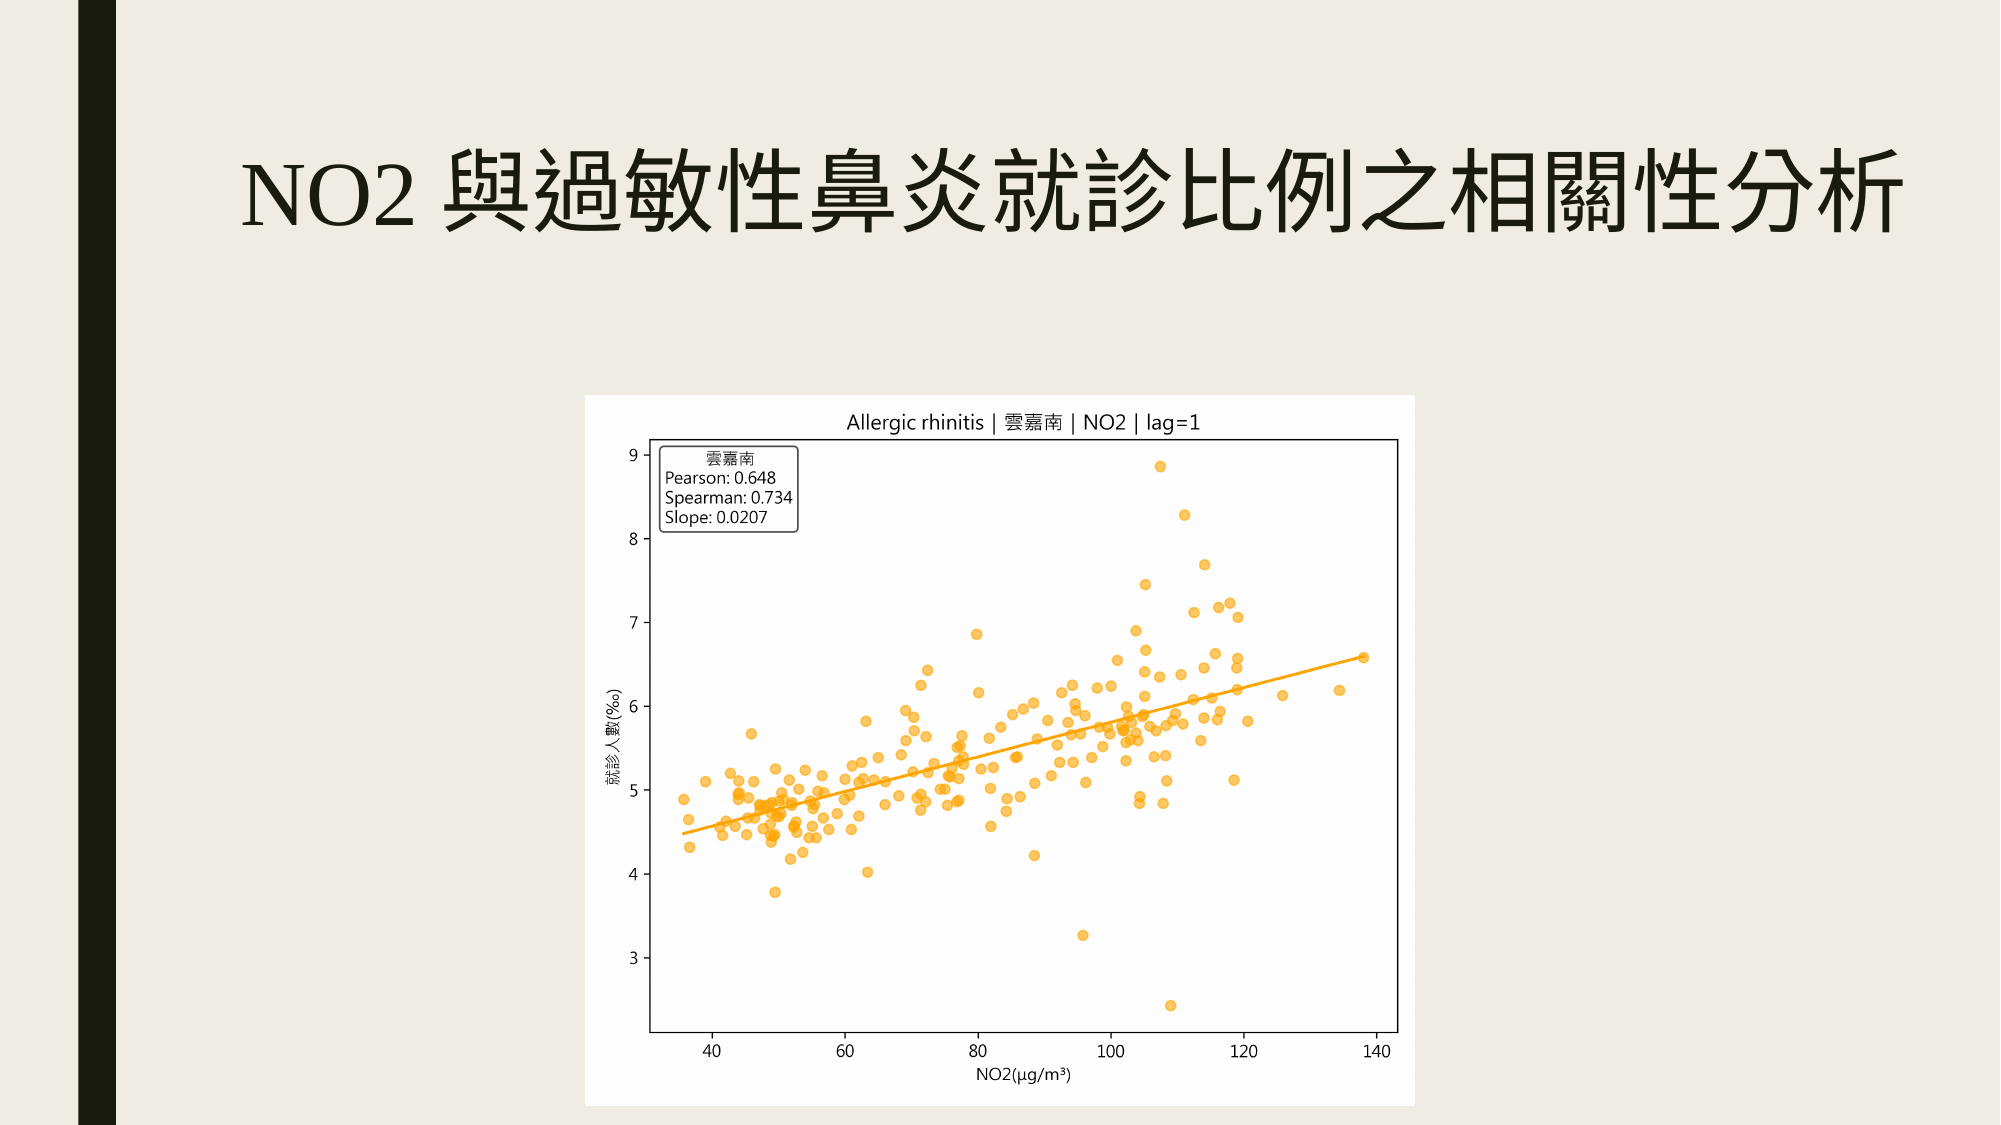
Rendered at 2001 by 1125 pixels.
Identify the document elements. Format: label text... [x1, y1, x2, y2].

picture [585, 395, 1415, 1106]
title NO2與過敏性鼻炎就診比例之相關性分析 [225, 112, 1925, 280]
